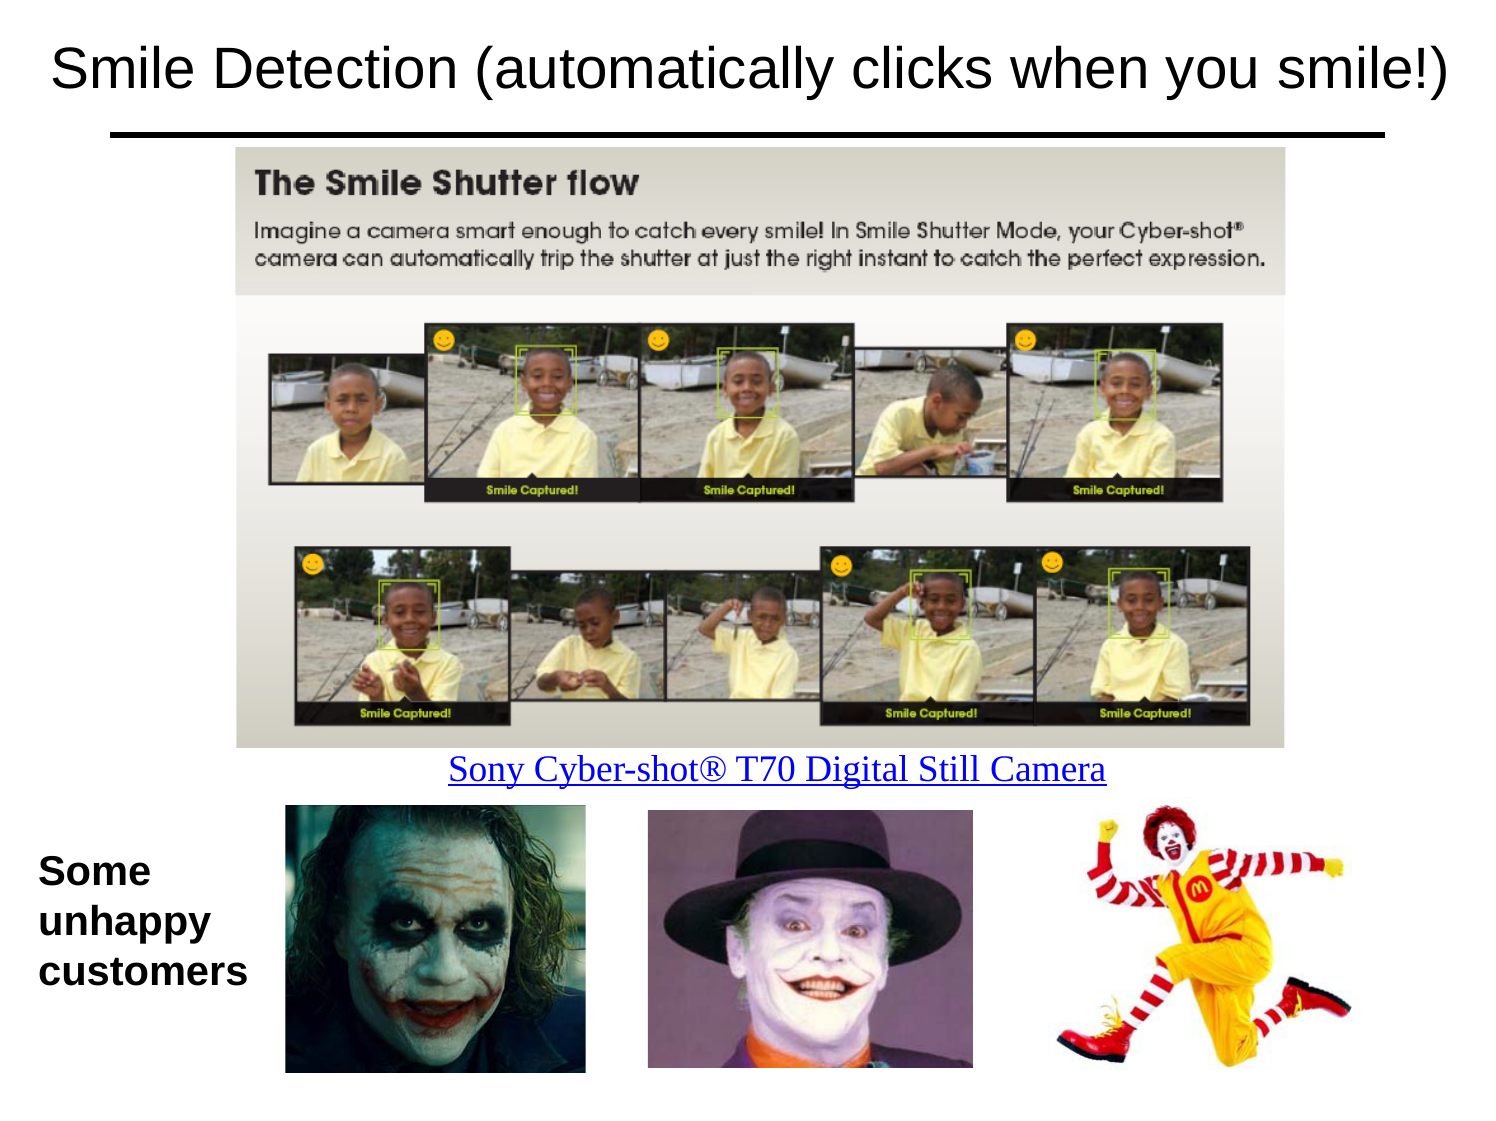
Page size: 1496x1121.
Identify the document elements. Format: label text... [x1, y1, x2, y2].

text_box [235, 147, 1286, 748]
text_box [647, 810, 973, 1068]
text_box [285, 805, 586, 1073]
title Smile Detection (automatically clicks when you smile!) [44, 27, 1452, 218]
text_box Sony Cyber-shot® T70 Digital Still Camera Some unhappy customers [35, 741, 1113, 995]
text_box [1047, 797, 1361, 1070]
